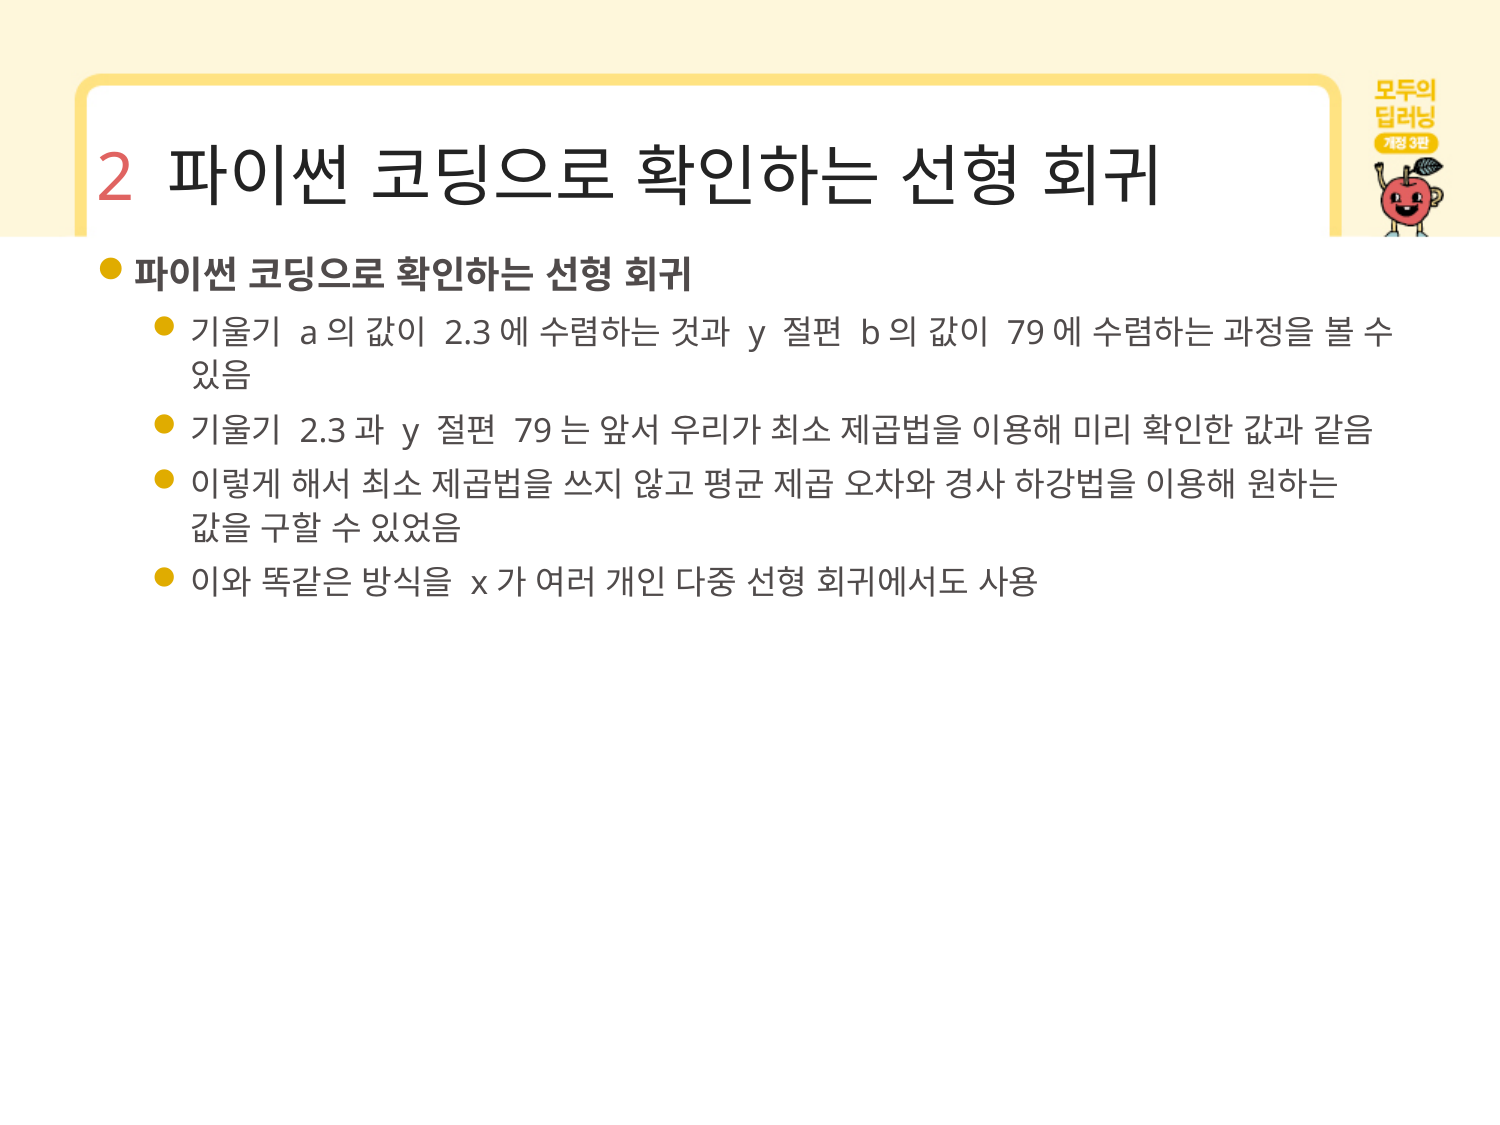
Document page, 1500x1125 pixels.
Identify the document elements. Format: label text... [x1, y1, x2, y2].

list 파이썬 코딩으로 확인하는 선형 회귀 기울기 a의 값이 2.3에 수렴하는 것과 y 절편 b의 값이 79에 수렴하는 과정을 볼 수 있음 기울기 2.3과 y 절편 79는 앞서 우리가 최소 제곱법을 이용해 미리 확인한 값과 같음 이렇게 해서 최소 제곱법을 쓰지 않고 평균 제곱 오차와 경사 하강법을 이용해 원하는 값을 구할 수 있었음 이와 똑같은 방식을 x가 여러 개인 다중 선형 회귀에서도 사용 [81, 239, 1412, 1054]
title 2 파이썬 코딩으로 확인하는 선형 회귀 [81, 90, 1412, 222]
picture [0, 0, 1500, 1125]
